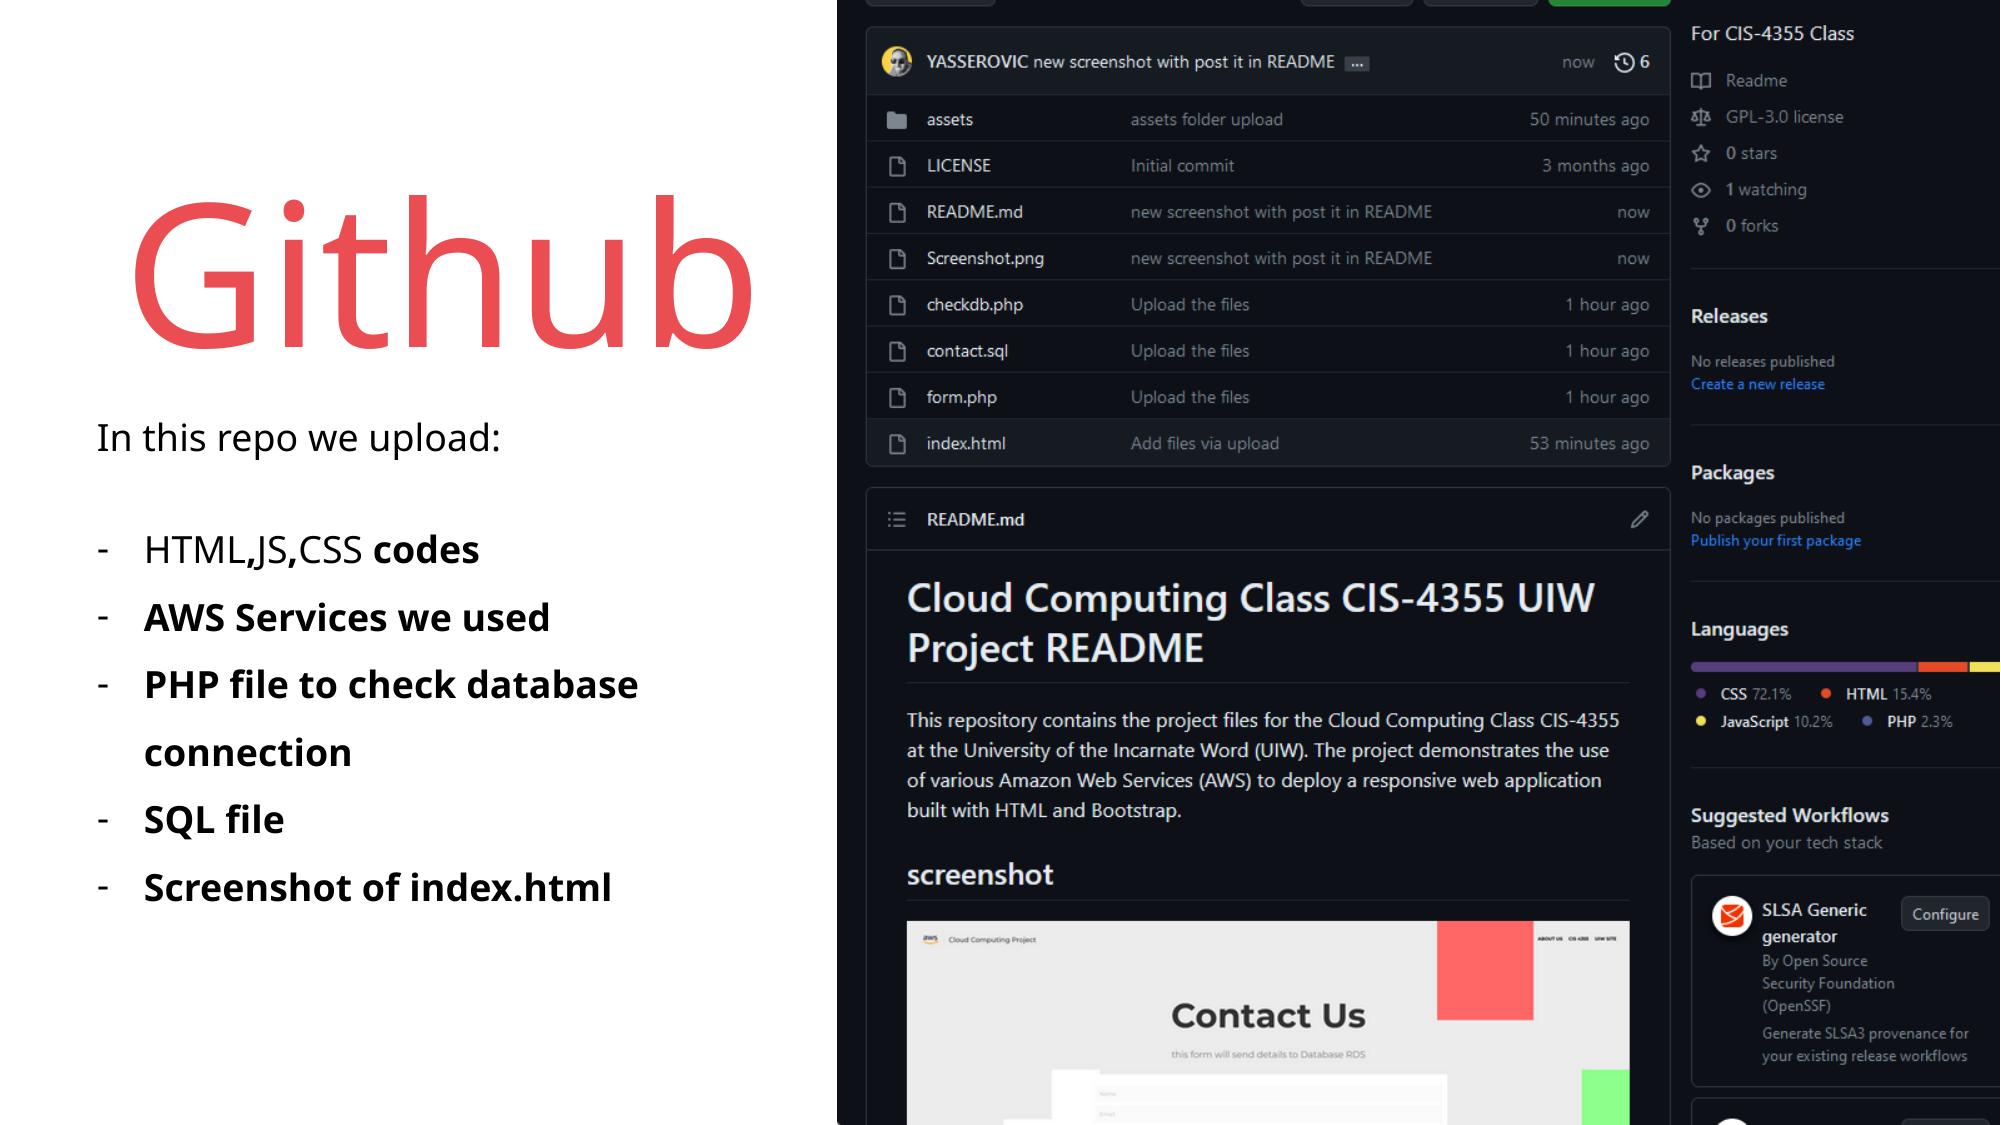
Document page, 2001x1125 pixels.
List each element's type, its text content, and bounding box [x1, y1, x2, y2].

text_box In this repo we upload: HTML,JS,CSS codes AWS Services we used PHP file to check database connection SQL file Screenshot of index.html [81, 405, 787, 916]
text_box Github [108, 186, 837, 394]
picture [837, 0, 2000, 1125]
